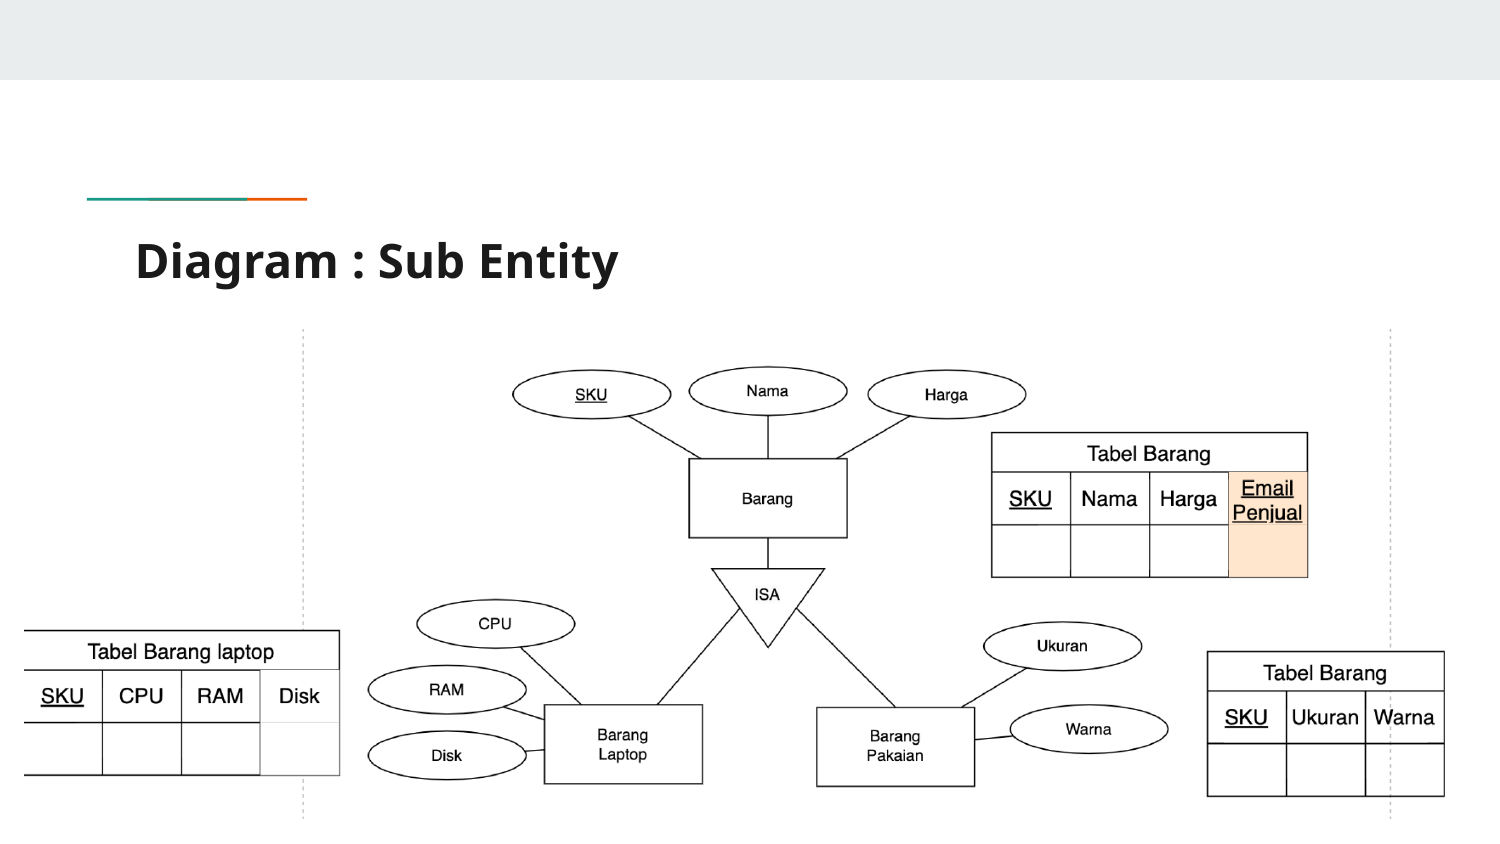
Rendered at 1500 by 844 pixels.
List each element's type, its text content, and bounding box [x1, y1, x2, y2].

picture [24, 328, 1466, 819]
title Diagram : Sub Entity [119, 216, 1381, 305]
